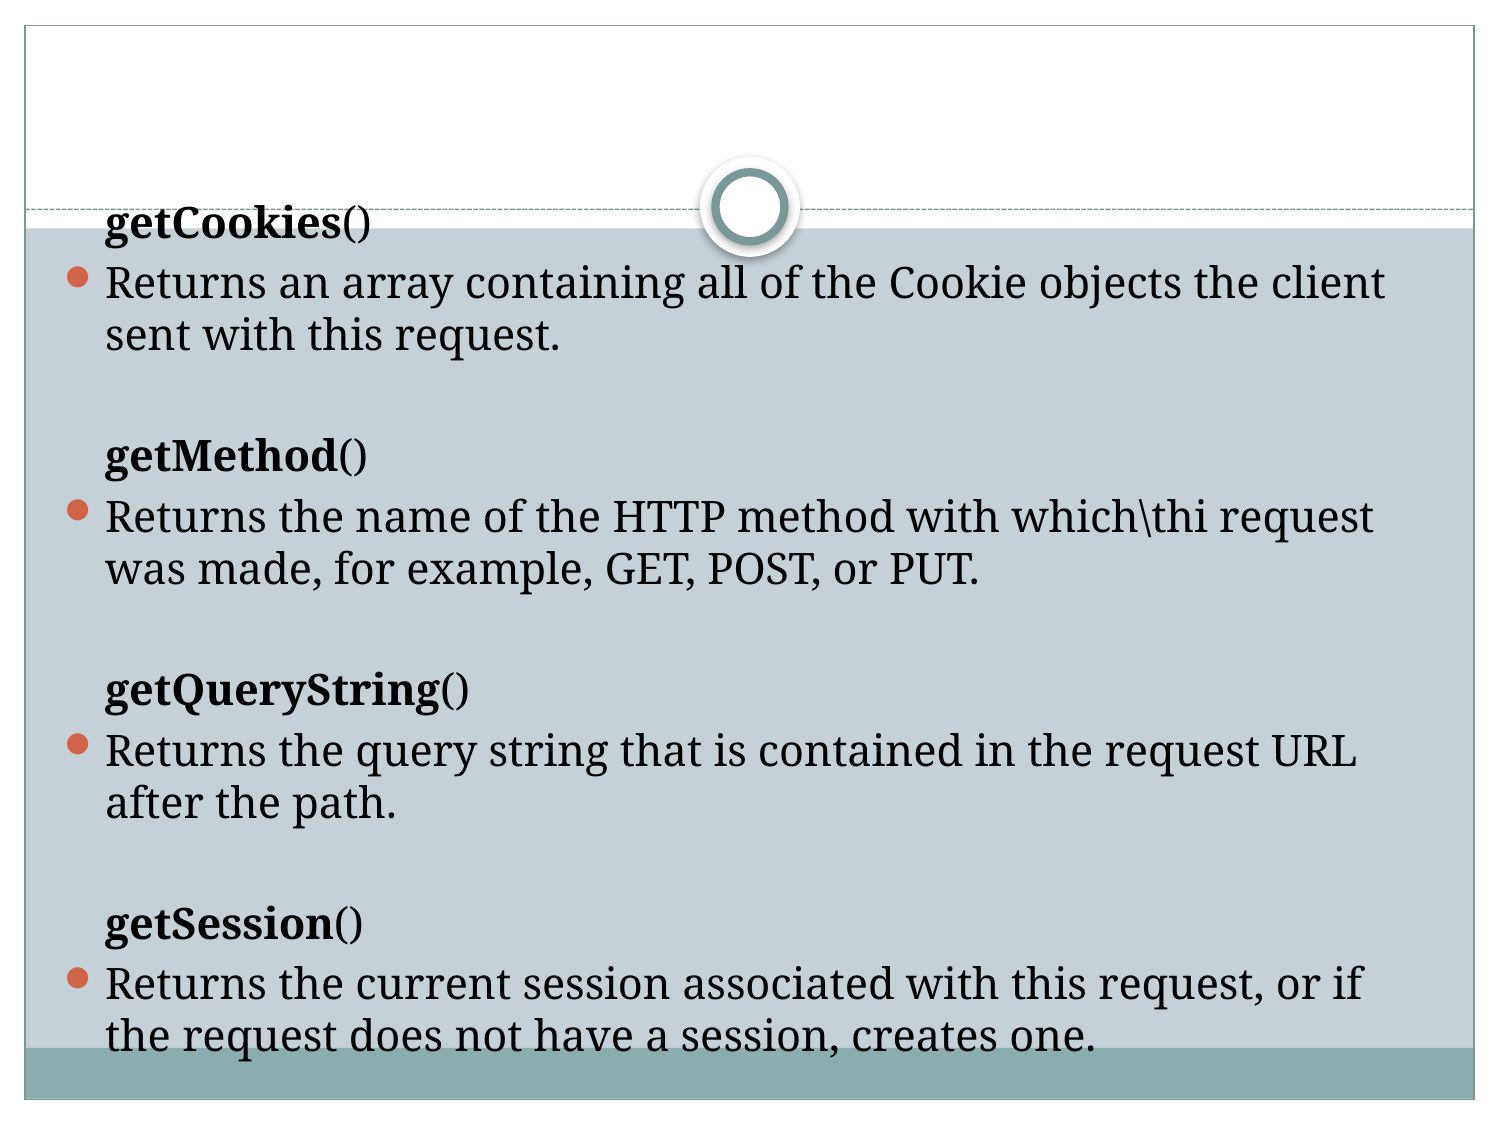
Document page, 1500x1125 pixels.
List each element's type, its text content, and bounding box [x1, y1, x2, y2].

list getCookies() Returns an array containing all of the Cookie objects the client sent with this request. getMethod() Returns the name of the HTTP method with which\thi request was made, for example, GET, POST, or PUT. getQueryString() Returns the query string that is contained in the request URL after the path. getSession() Returns the current session associated with this request, or if the request does not have a session, creates one. [49, 187, 1445, 1075]
